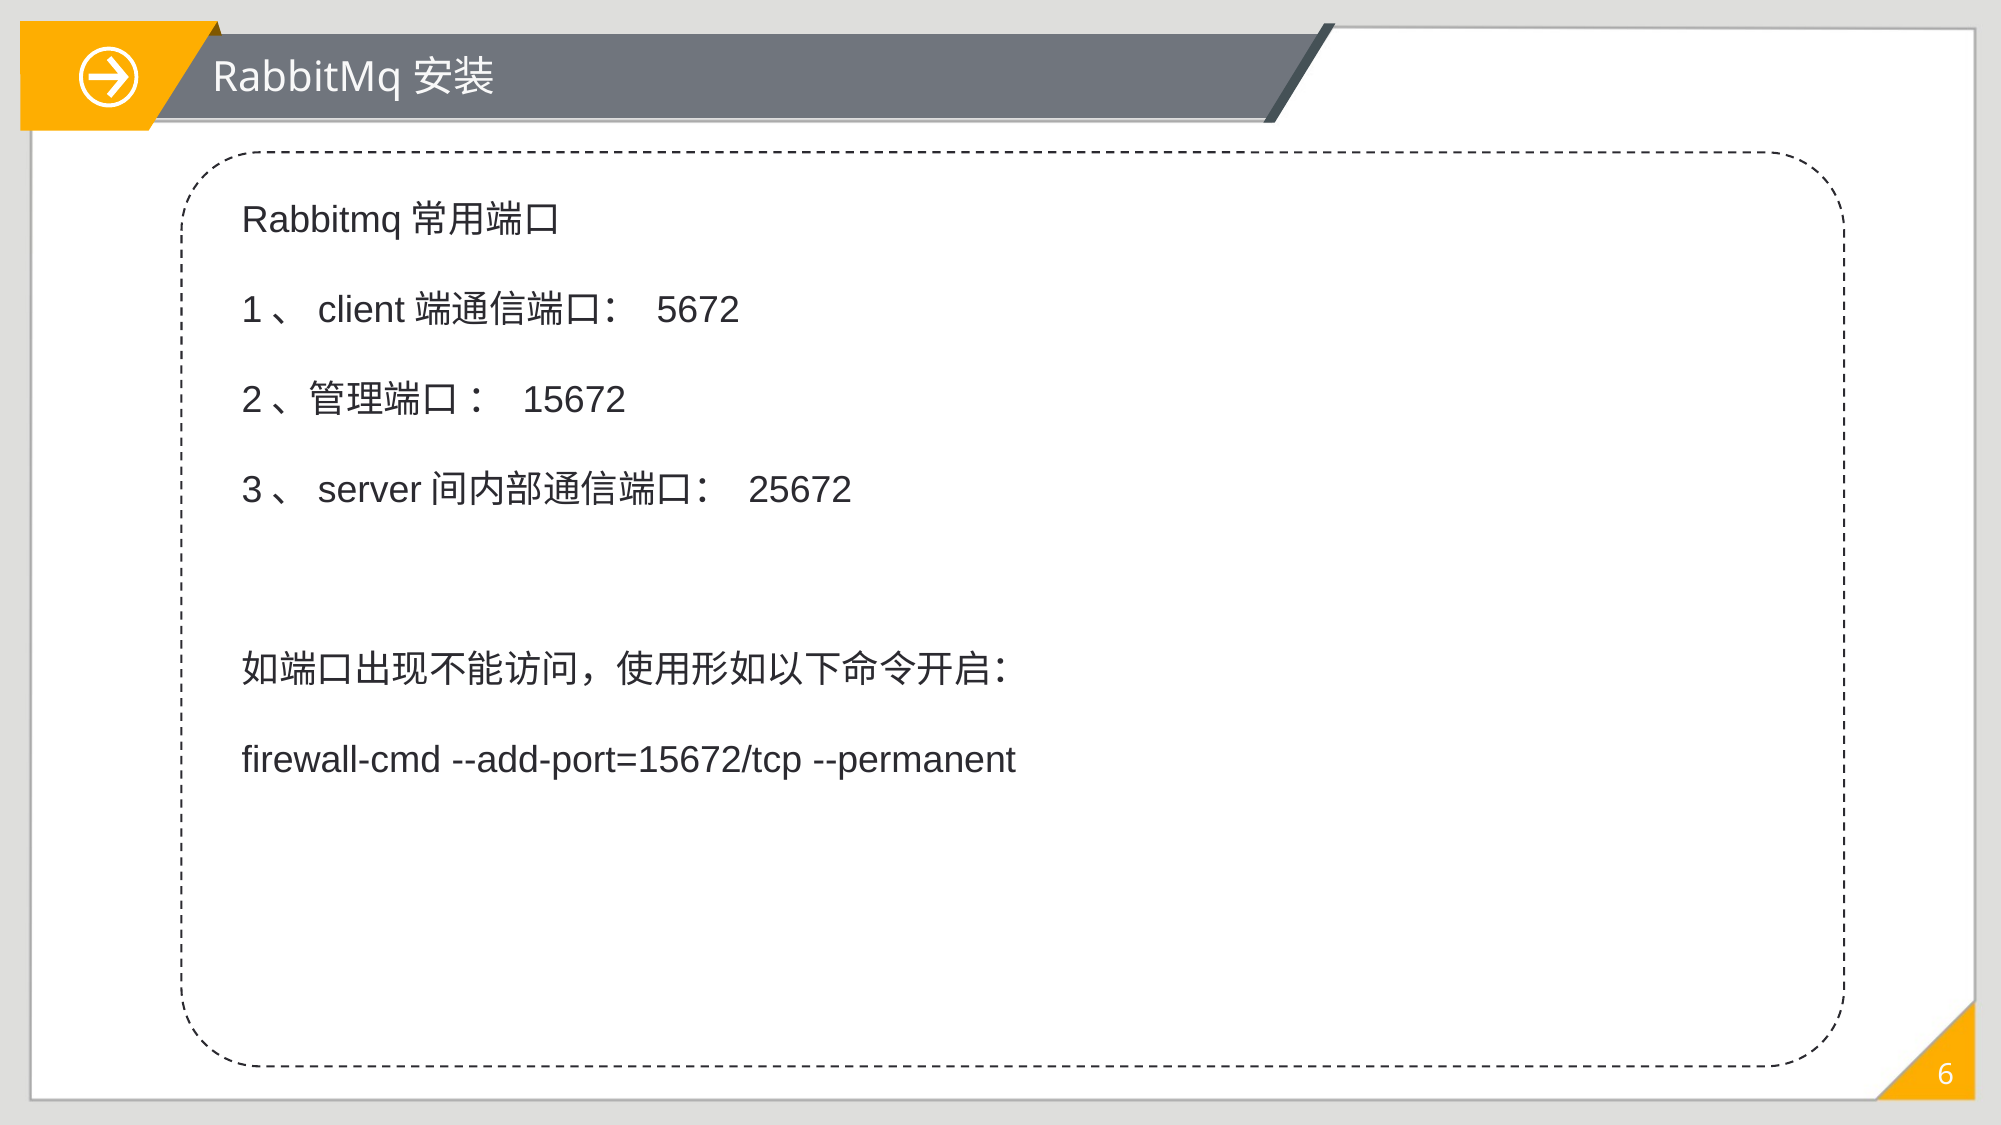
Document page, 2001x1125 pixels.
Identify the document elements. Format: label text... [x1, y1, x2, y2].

text_box [181, 152, 1845, 1067]
text_box [79, 46, 139, 108]
text_box RabbitMq安装 [197, 42, 511, 108]
picture [0, 0, 2001, 1125]
text_box Rabbitmq常用端口 1、client端通信端口： 5672 2、管理端口 ： 15672 3、server间内部通信端口： 25672 如端口出现不能访问，使用形如以下命令开启： firewall-cmd --add-port=15672/tcp --permanent [226, 187, 1798, 833]
